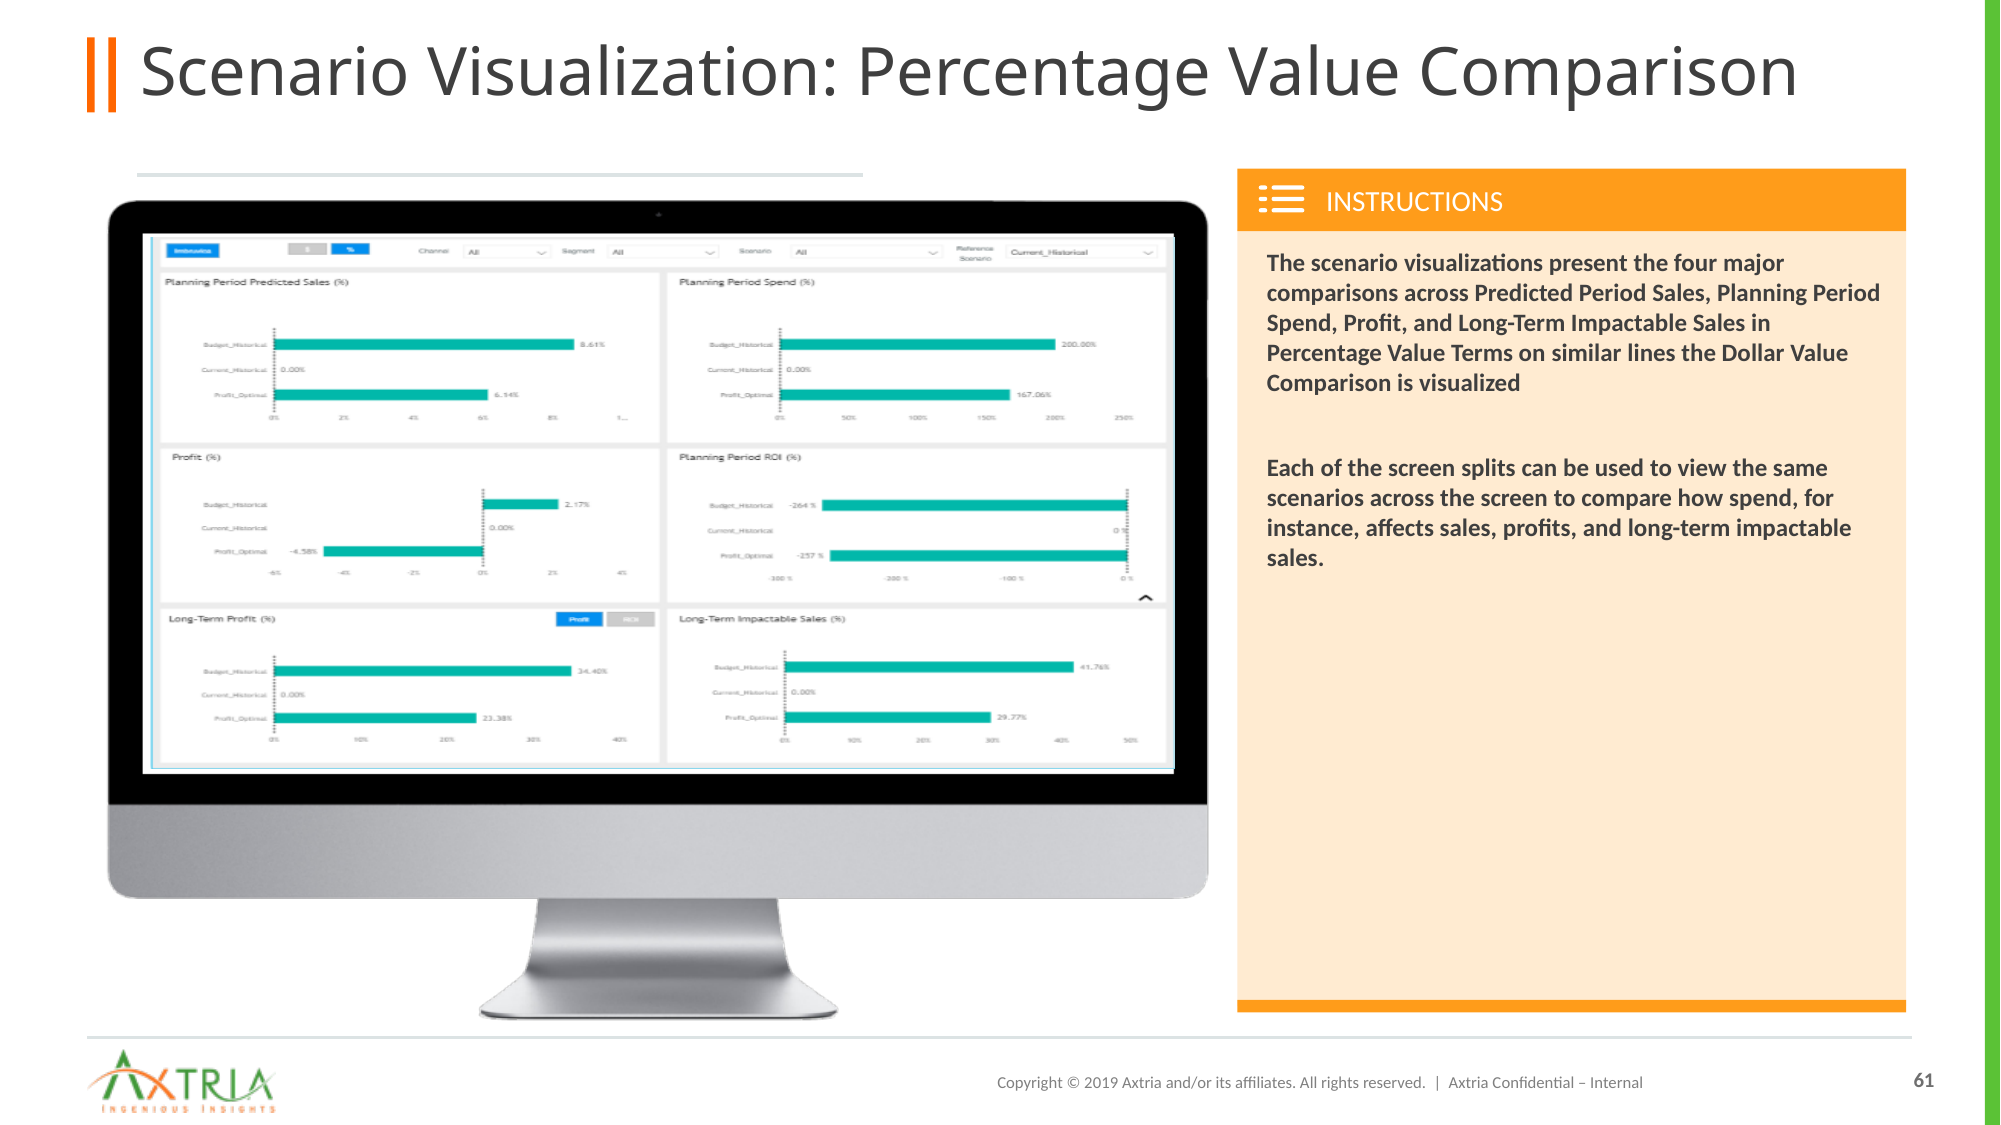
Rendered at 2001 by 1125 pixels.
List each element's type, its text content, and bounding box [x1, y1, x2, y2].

picture [87, 1049, 276, 1113]
text_box [1258, 185, 1268, 190]
title Scenario Visualization: Percentage Value Comparison [140, 40, 1937, 107]
text_box [1236, 999, 1907, 1013]
text_box [1271, 185, 1305, 190]
text_box [1271, 208, 1305, 213]
picture [93, 198, 1221, 1024]
text_box The scenario visualizations present the four major comparisons across Predicted Period Sales, Planning Period Spend, Profit, and Long-Term Impactable Sales in Percentage Value Terms on similar lines the Dollar Value Comparison is visualized Each of the screen splits can be used to view the same scenarios across the screen to compare how spend, for instance, affects sales, profits, and long-term impactable sales. [1236, 232, 1907, 999]
text_box INSTRUCTIONS [1236, 168, 1907, 232]
text_box [1258, 196, 1268, 202]
text_box [1258, 208, 1268, 213]
text_box [1271, 196, 1305, 202]
